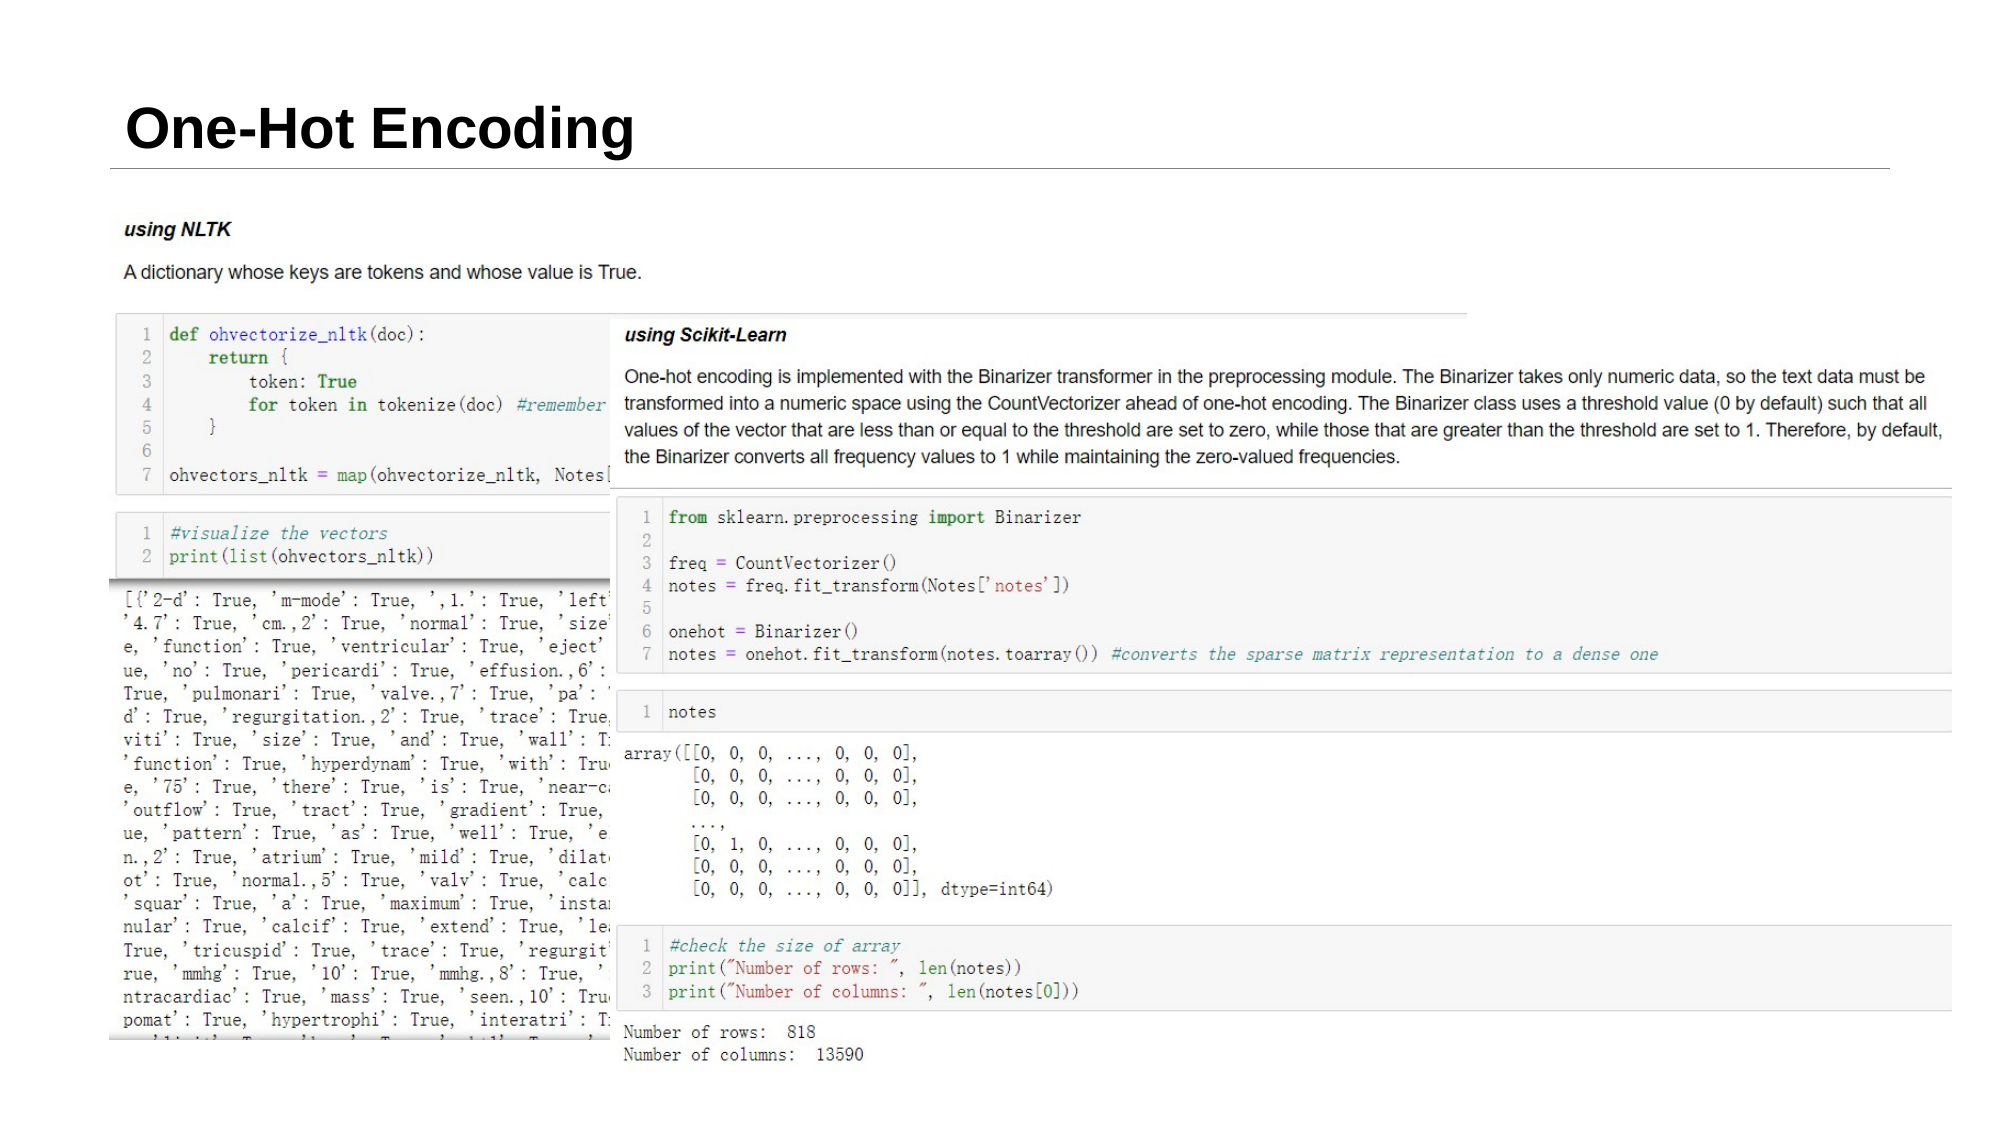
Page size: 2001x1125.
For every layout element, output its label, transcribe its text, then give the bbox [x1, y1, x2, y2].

picture [610, 319, 1952, 1084]
title One-Hot Encoding [109, 0, 1890, 169]
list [109, 212, 1467, 1040]
